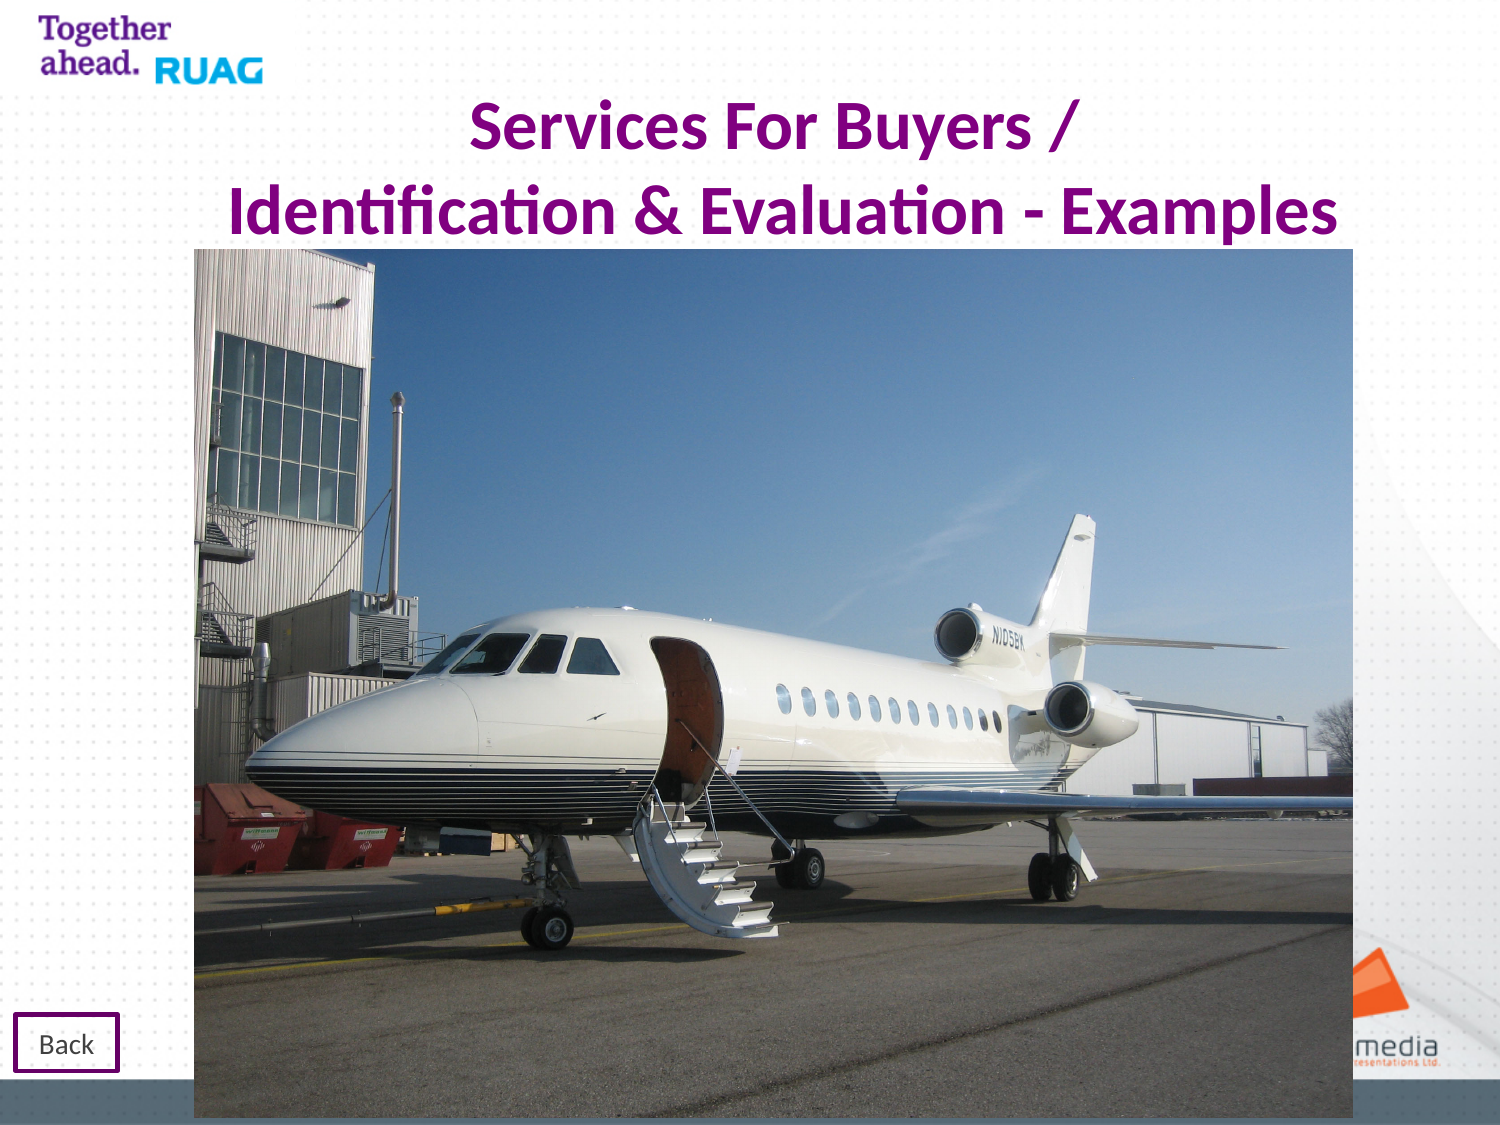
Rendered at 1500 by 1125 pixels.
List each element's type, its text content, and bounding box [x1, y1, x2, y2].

picture [0, 0, 1500, 1125]
text_box Services For Buyers / Identification & Evaluation - Examples [99, 70, 1450, 258]
text_box Back [13, 1012, 120, 1073]
